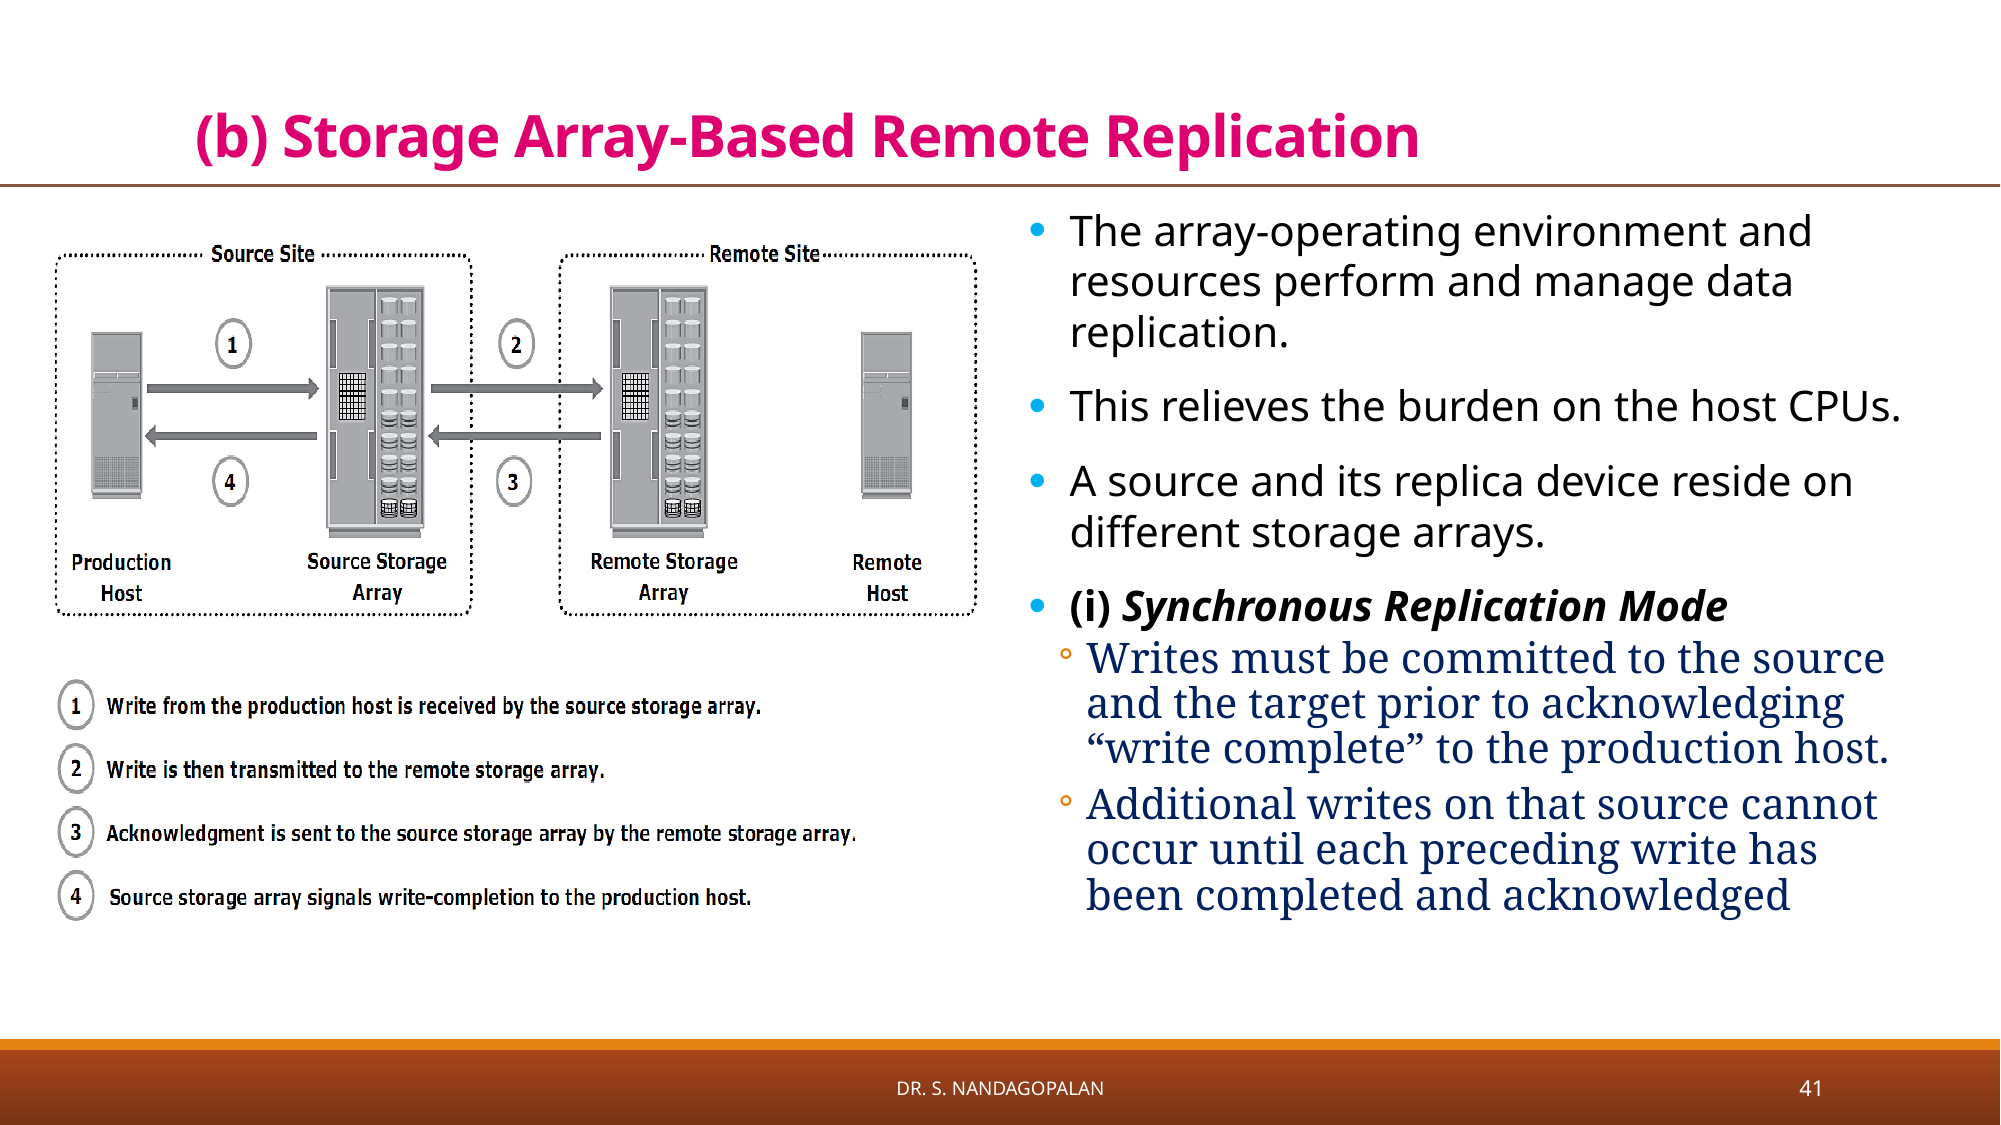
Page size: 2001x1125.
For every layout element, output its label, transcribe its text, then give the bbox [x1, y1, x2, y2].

title (b) Storage Array-Based Remote Replication [180, 47, 1691, 178]
slide_number 41 [1624, 1059, 1840, 1120]
picture [30, 210, 990, 929]
list The array-operating environment and resources perform and manage data replication. This relieves the burden on the host CPUs. A source and its replica device reside on different storage arrays. (i) Synchronous Replication Mode Writes must be committed to the source and the target prior to acknowledging “write complete” to the production host. Additional writes on that source cannot occur until each preceding write has been completed and acknowledged [1028, 196, 1908, 1026]
footer Dr. S. Nandagopalan [604, 1059, 1396, 1120]
